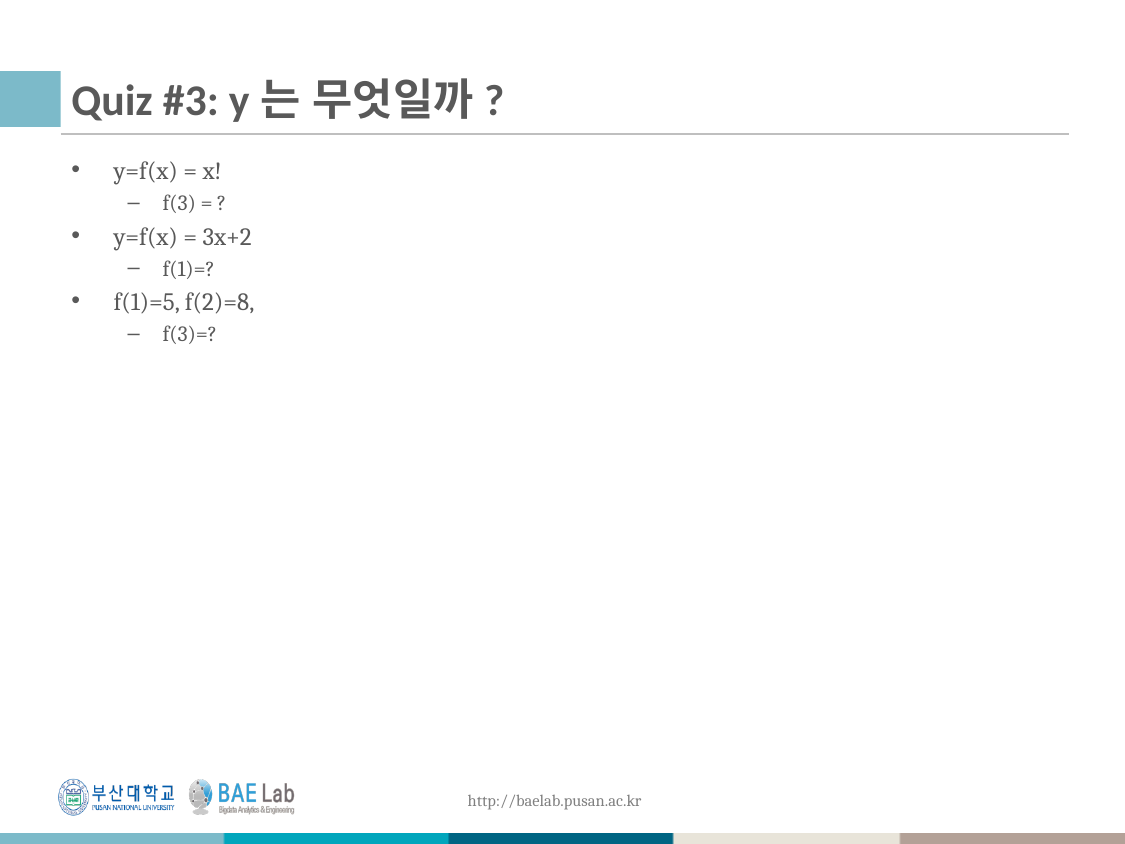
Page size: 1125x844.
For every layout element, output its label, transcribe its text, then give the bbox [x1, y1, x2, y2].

picture [0, 833, 448, 844]
title Quiz #3: y는 무엇일까? [56, 71, 1069, 125]
list y=f(x) = x! f(3) = ? y=f(x) = 3x+2 f(1)=? f(1)=5, f(2)=8, f(3)=? [56, 146, 1069, 754]
picture [55, 775, 175, 819]
picture [673, 833, 1125, 844]
picture [186, 776, 300, 816]
